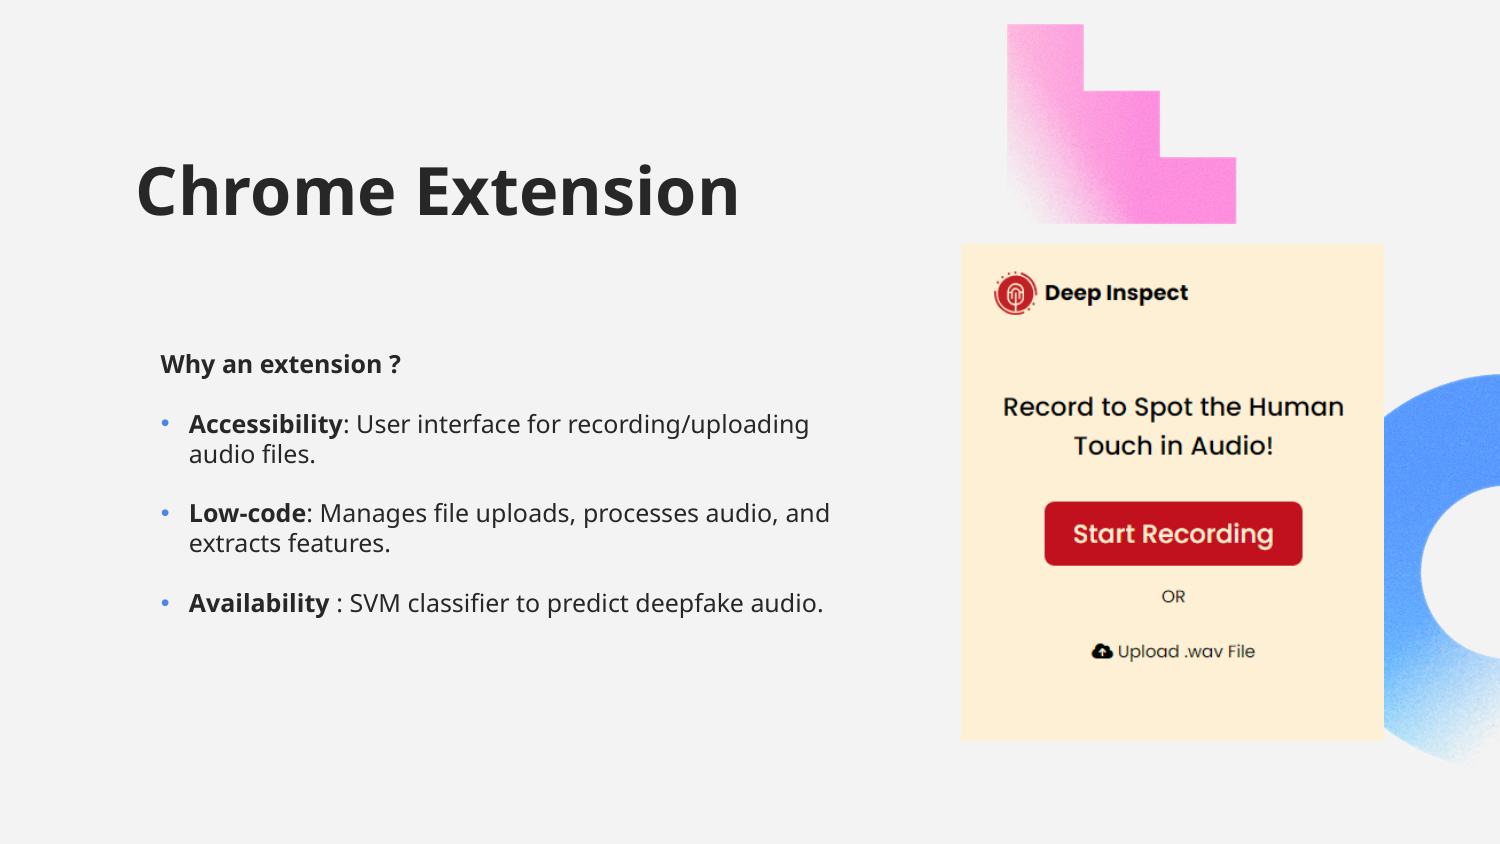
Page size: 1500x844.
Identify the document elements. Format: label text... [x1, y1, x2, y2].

title Chrome Extension [120, 138, 878, 245]
picture [961, 12, 1500, 844]
subtitle Why an extension ? Accessibility: User interface for recording/uploading audio files. Low-code: Manages file uploads, processes audio, and extracts features. Availability : SVM classifier to predict deepfake audio. [120, 333, 878, 706]
